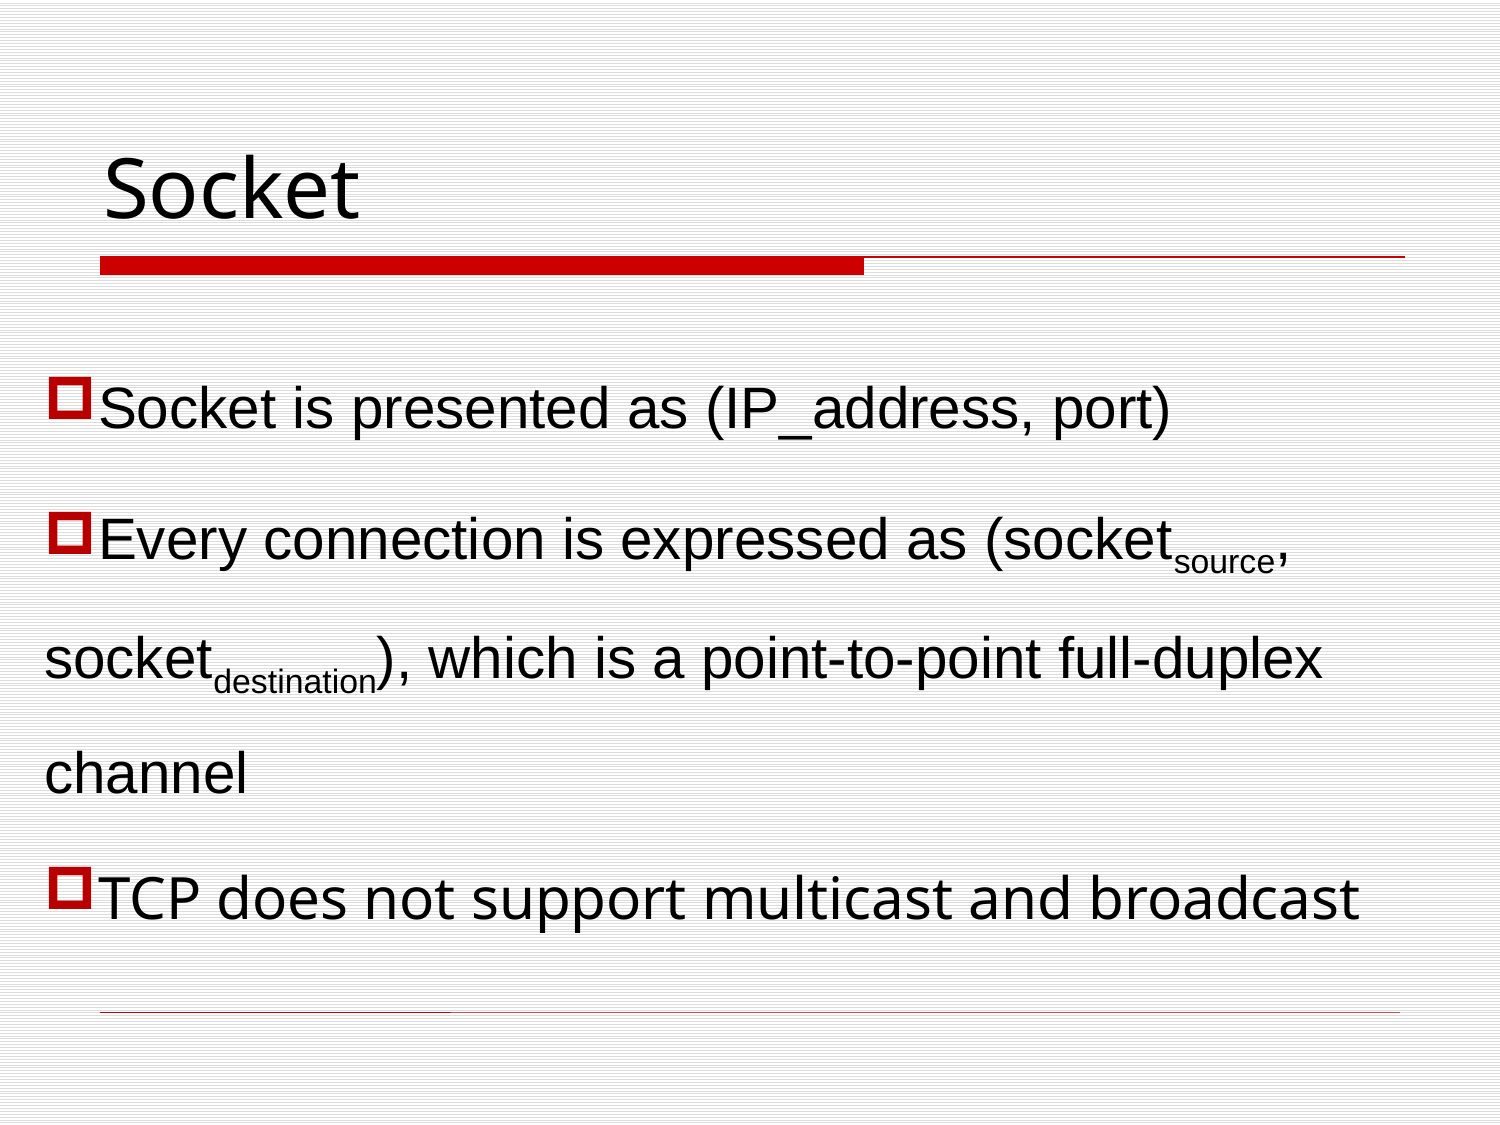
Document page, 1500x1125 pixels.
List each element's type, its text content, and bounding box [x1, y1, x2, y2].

text_box Socket is presented as (IP_address, port) Every connection is expressed as (socketsource, socketdestination), which is a point-to-point full-duplex channel TCP does not support multicast and broadcast [29, 328, 1500, 939]
text_box Socket [88, 54, 1367, 243]
